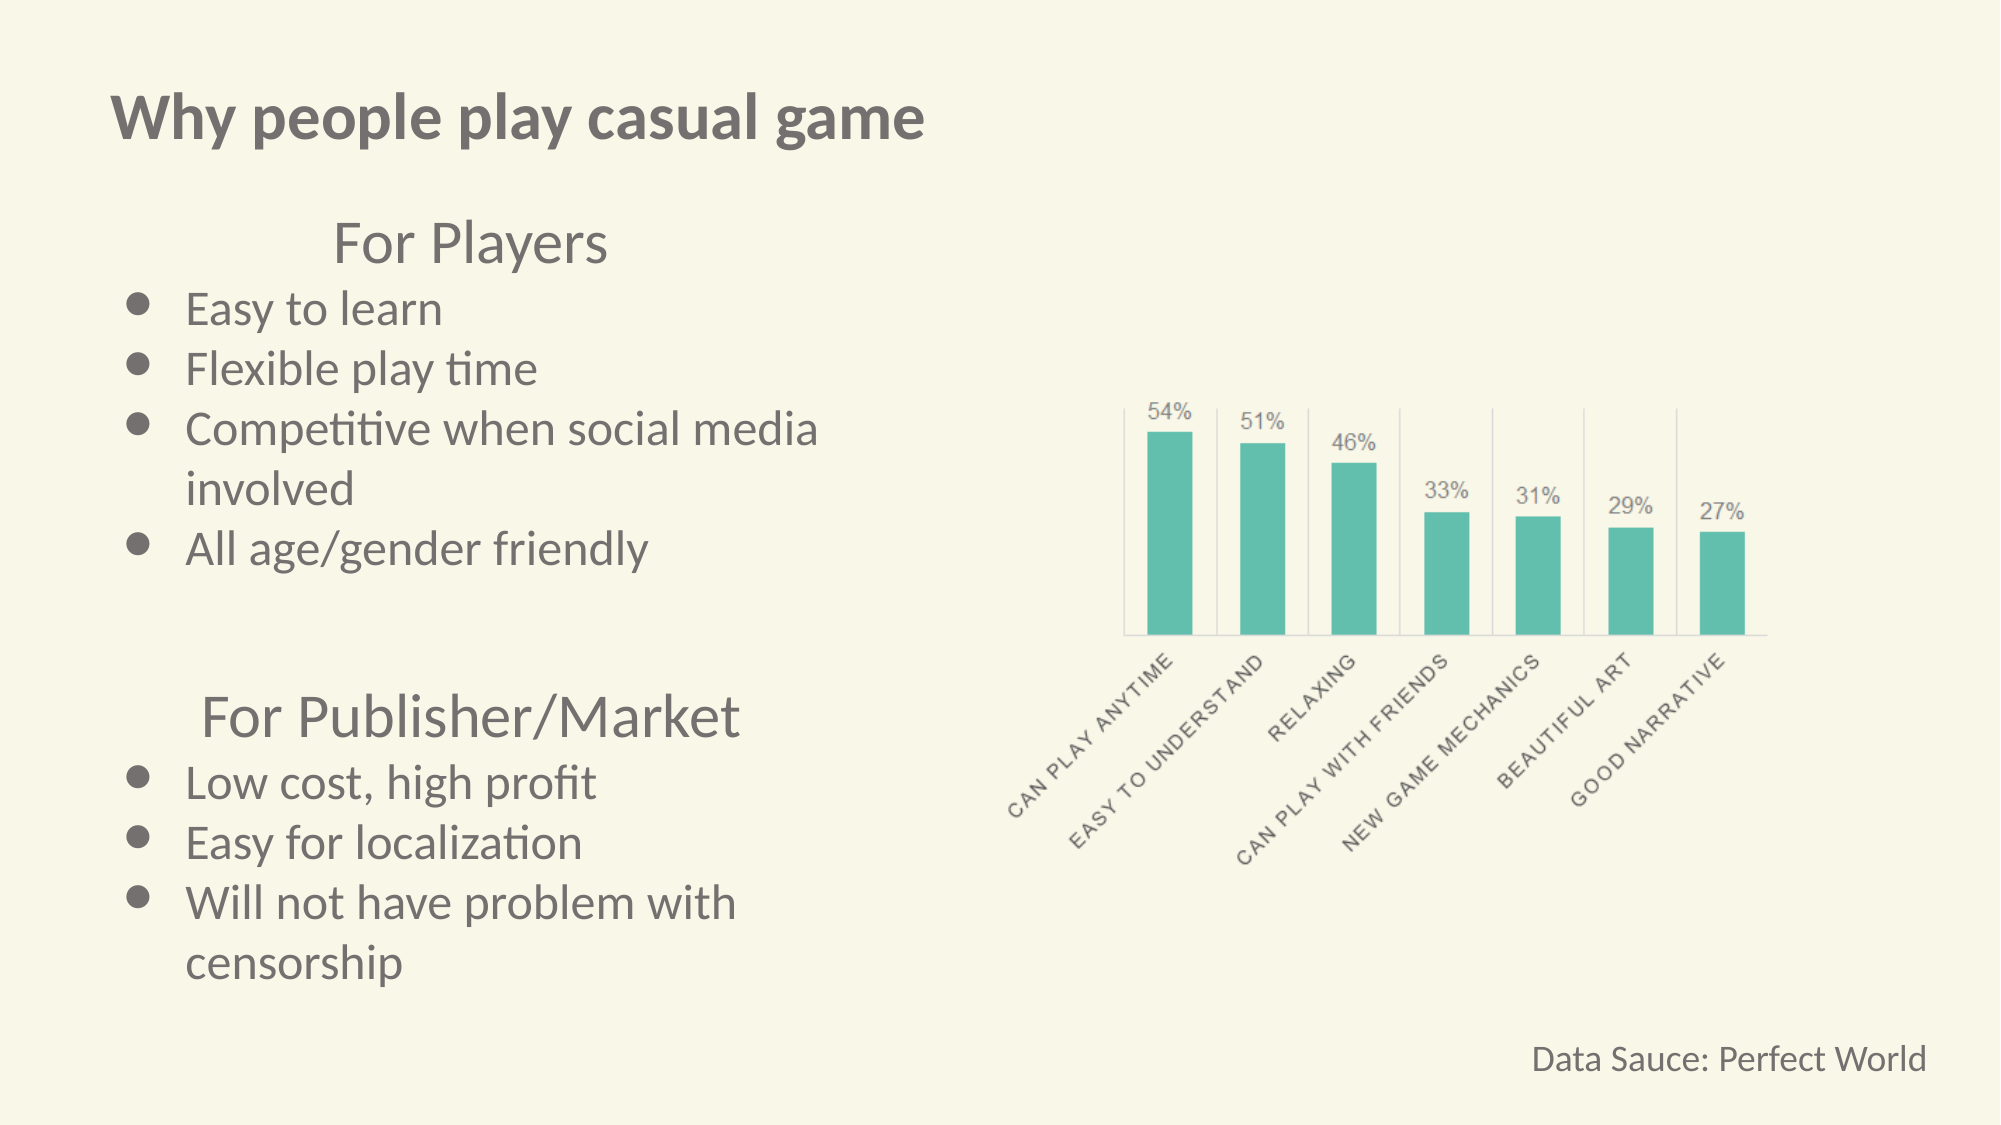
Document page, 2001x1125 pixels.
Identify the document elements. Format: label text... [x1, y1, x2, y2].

text_box For Players Easy to learn Flexible play time Competitive when social media involved All age/gender friendly [95, 185, 848, 603]
text_box Data Sauce: Perfect World [1516, 1026, 2000, 1092]
picture [1007, 356, 1769, 880]
text_box For Publisher/Market Low cost, high profit Easy for localization Will not have problem with censorship [95, 659, 848, 993]
text_box Why people play casual game [95, 64, 1089, 161]
